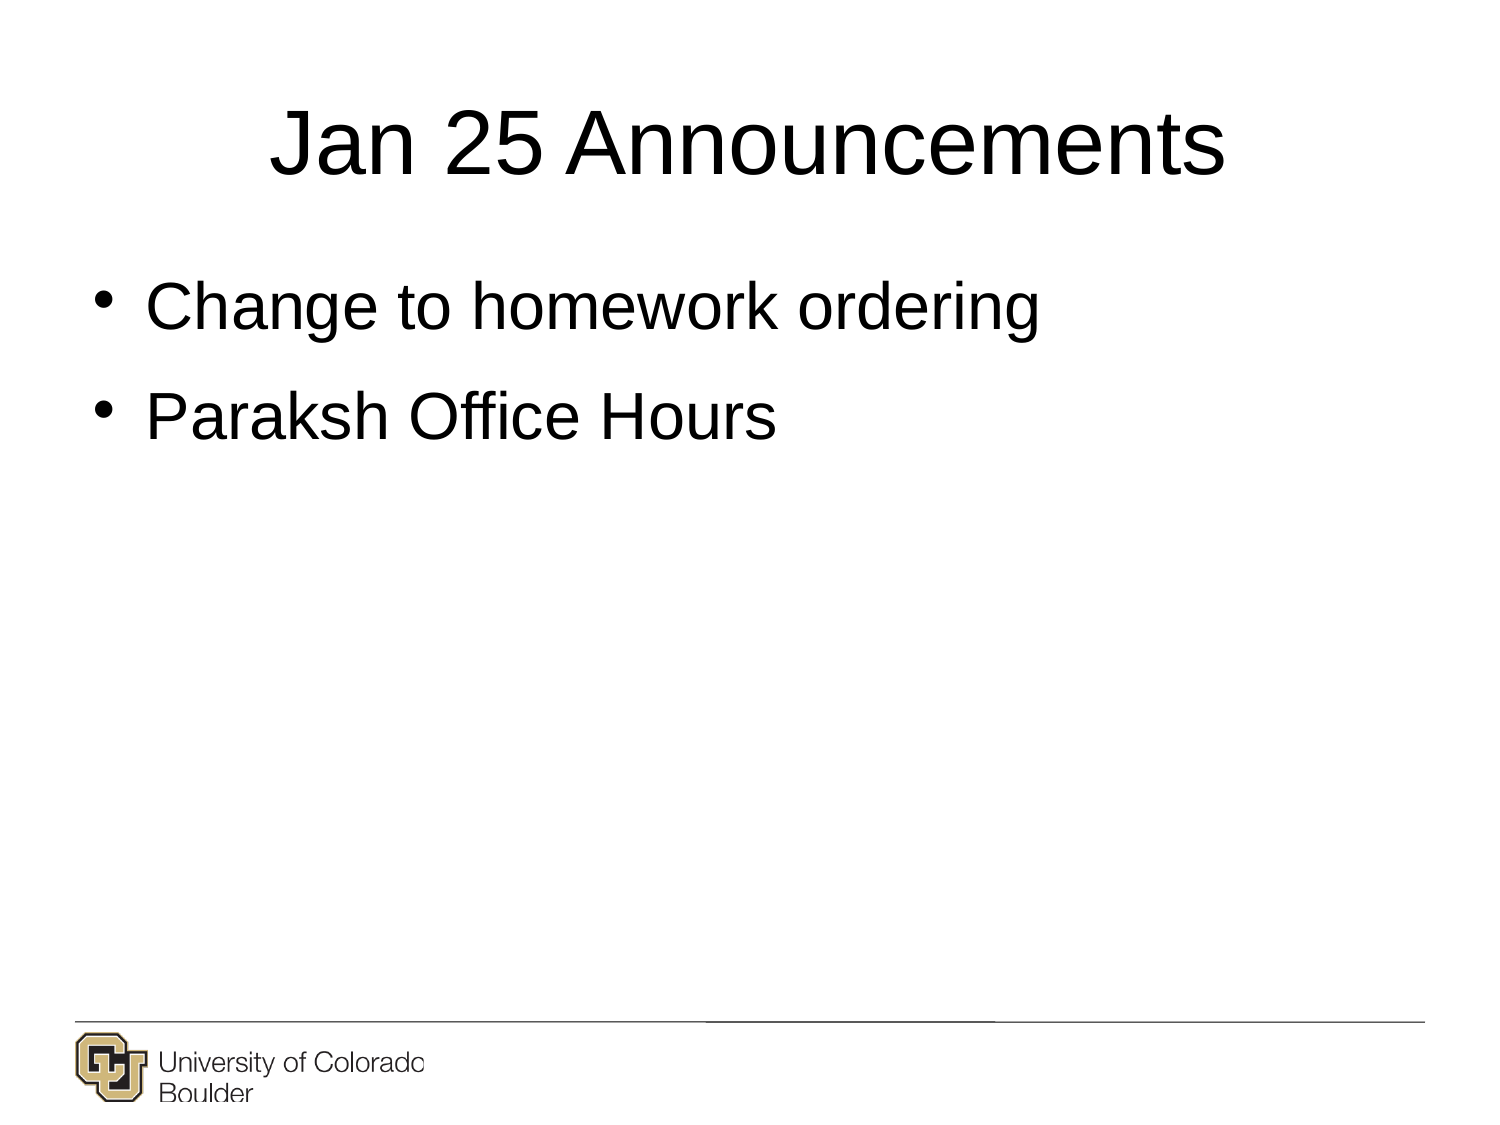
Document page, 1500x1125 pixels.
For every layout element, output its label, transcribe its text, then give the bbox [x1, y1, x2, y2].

title Jan 25 Announcements [75, 44, 1424, 232]
list Change to homework ordering Paraksh Office Hours [75, 263, 1424, 915]
